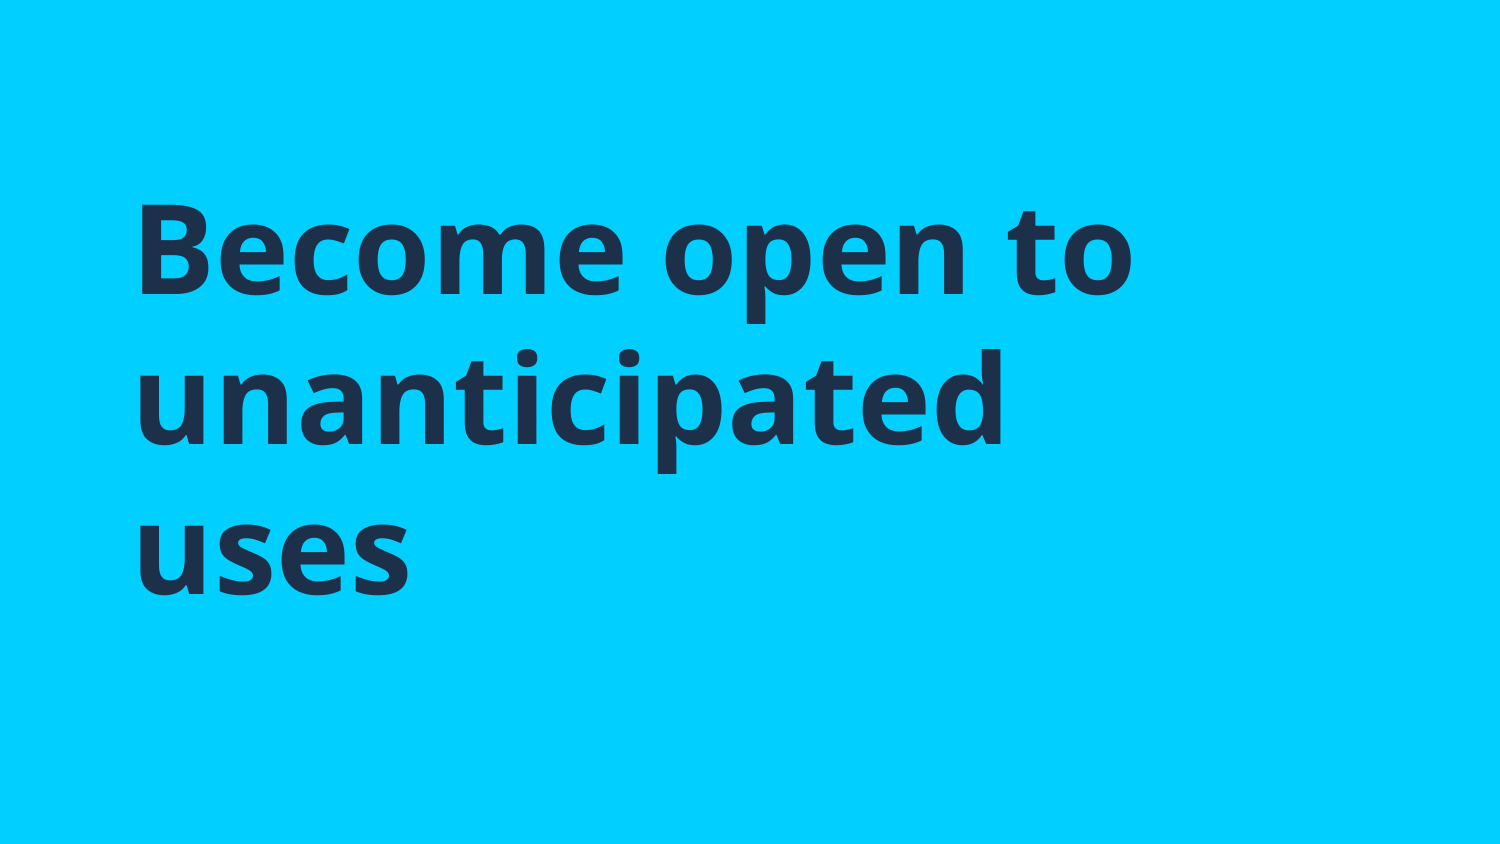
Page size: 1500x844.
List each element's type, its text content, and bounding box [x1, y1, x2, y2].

title Become open to unanticipated uses [116, 87, 1329, 701]
